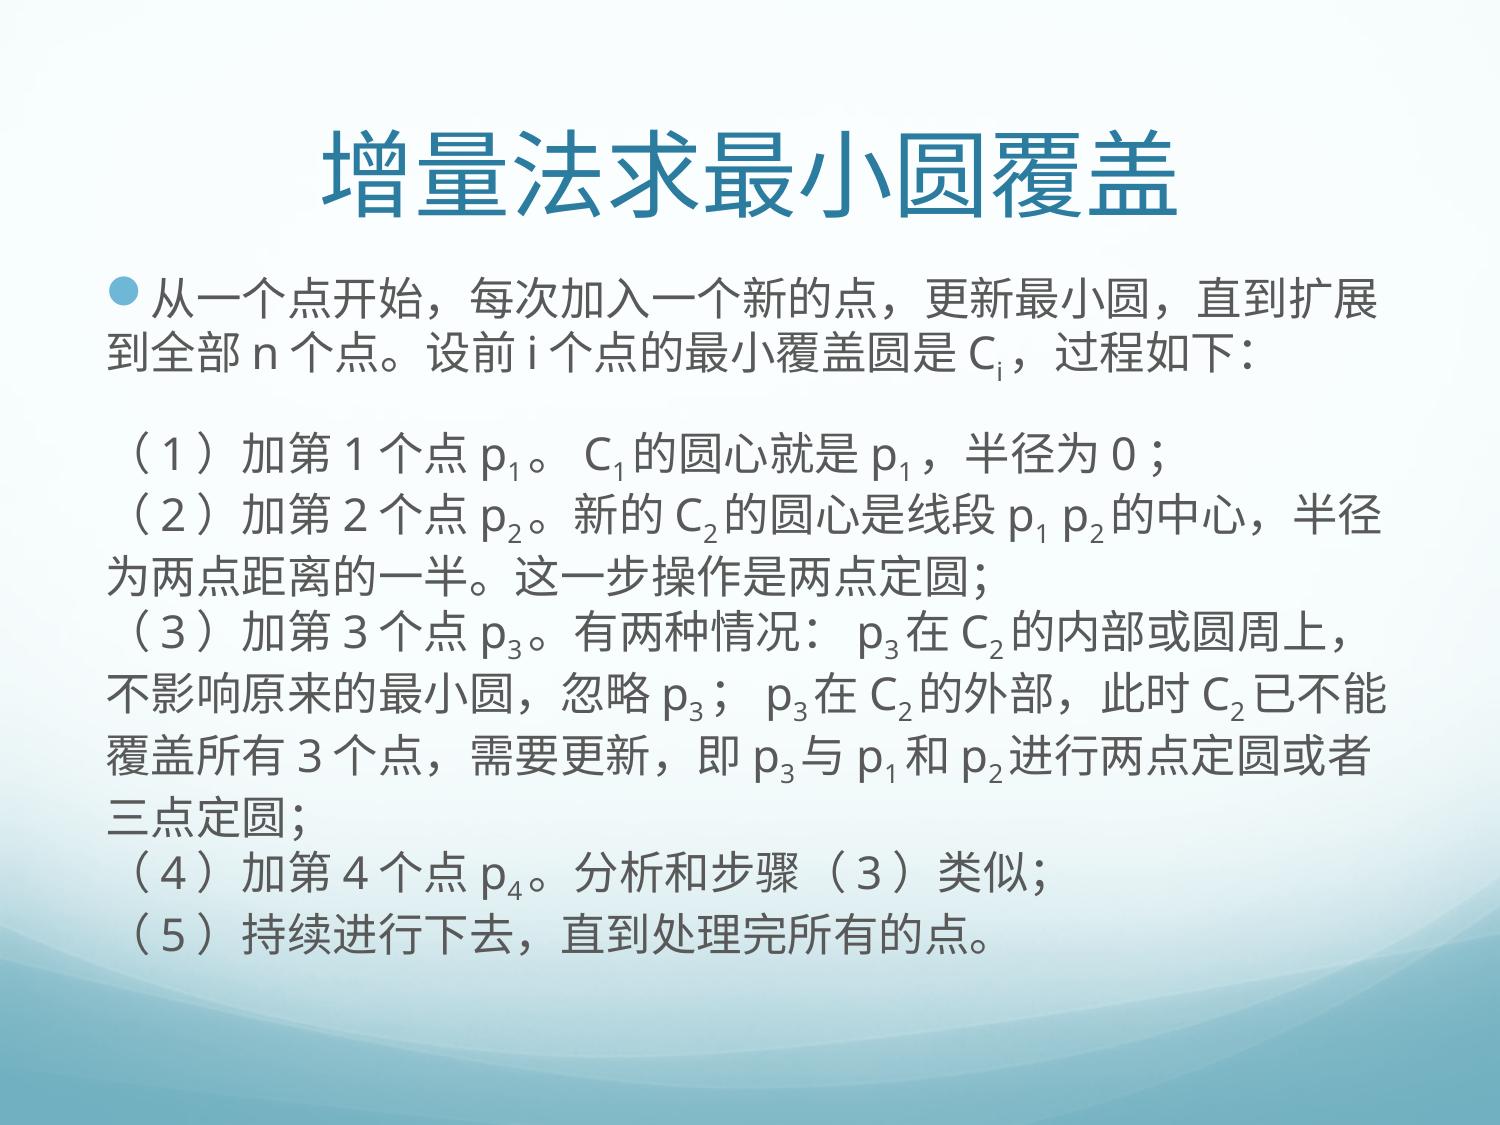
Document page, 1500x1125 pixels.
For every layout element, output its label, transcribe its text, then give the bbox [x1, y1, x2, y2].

list 从一个点开始，每次加入一个新的点，更新最小圆，直到扩展到全部n个点。设前i个点的最小覆盖圆是Ci，过程如下： （1）加第1个点p1。C1的圆心就是p1，半径为0； （2）加第2个点p2。新的C2的圆心是线段p1 p2的中心，半径为两点距离的一半。这一步操作是两点定圆； （3）加第3个点p3。有两种情况：p3在C2的内部或圆周上，不影响原来的最小圆，忽略p3；p3在C2的外部，此时C2已不能覆盖所有3个点，需要更新，即p3与p1和p2进行两点定圆或者三点定圆； （4）加第4个点p4。分析和步骤（3）类似； （5）持续进行下去，直到处理完所有的点。 [90, 262, 1410, 975]
title 增量法求最小圆覆盖 [90, 17, 1410, 237]
